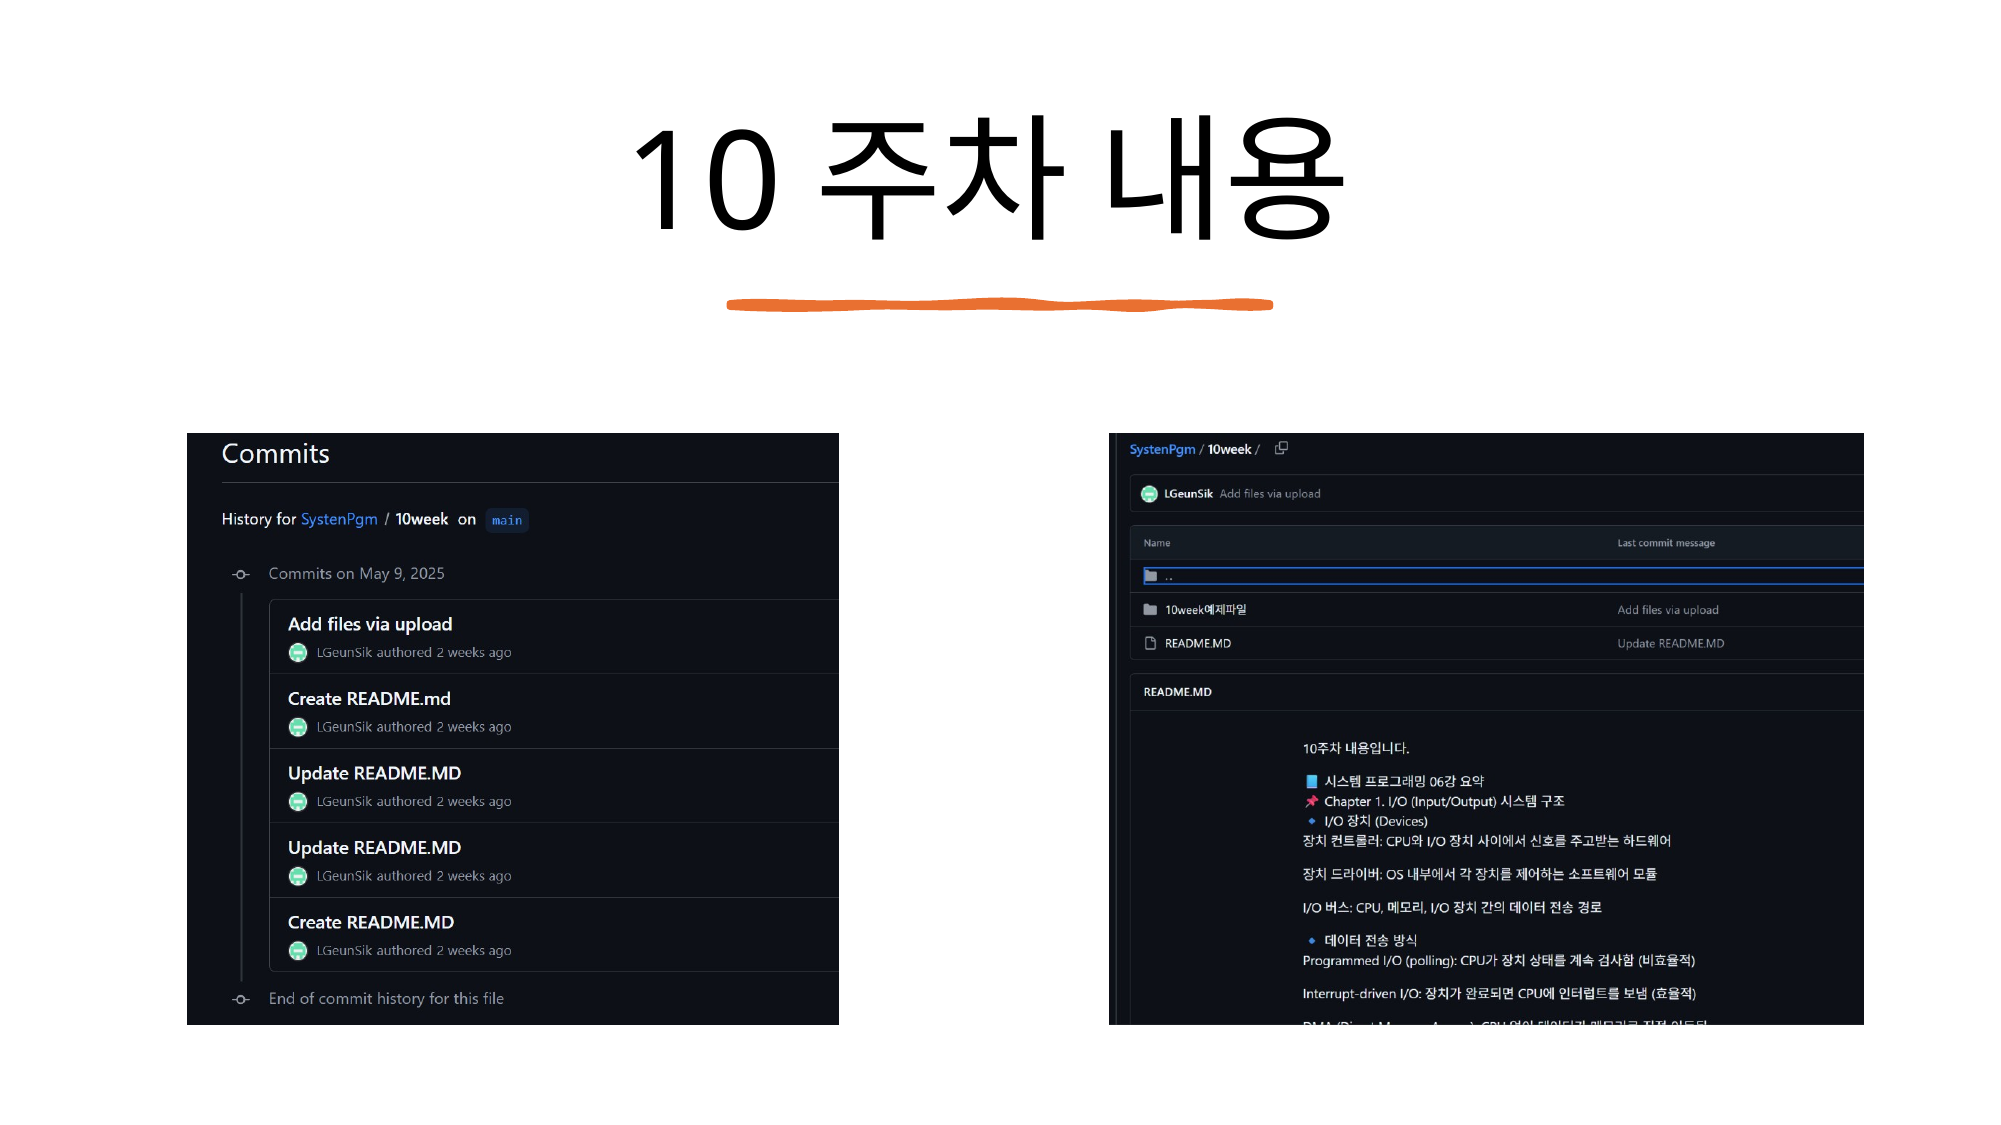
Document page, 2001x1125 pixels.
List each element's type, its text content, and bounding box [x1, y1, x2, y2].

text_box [726, 297, 1274, 313]
title 10주차 내용 [150, 90, 1850, 281]
picture [1109, 433, 1864, 1026]
picture [186, 433, 840, 1026]
